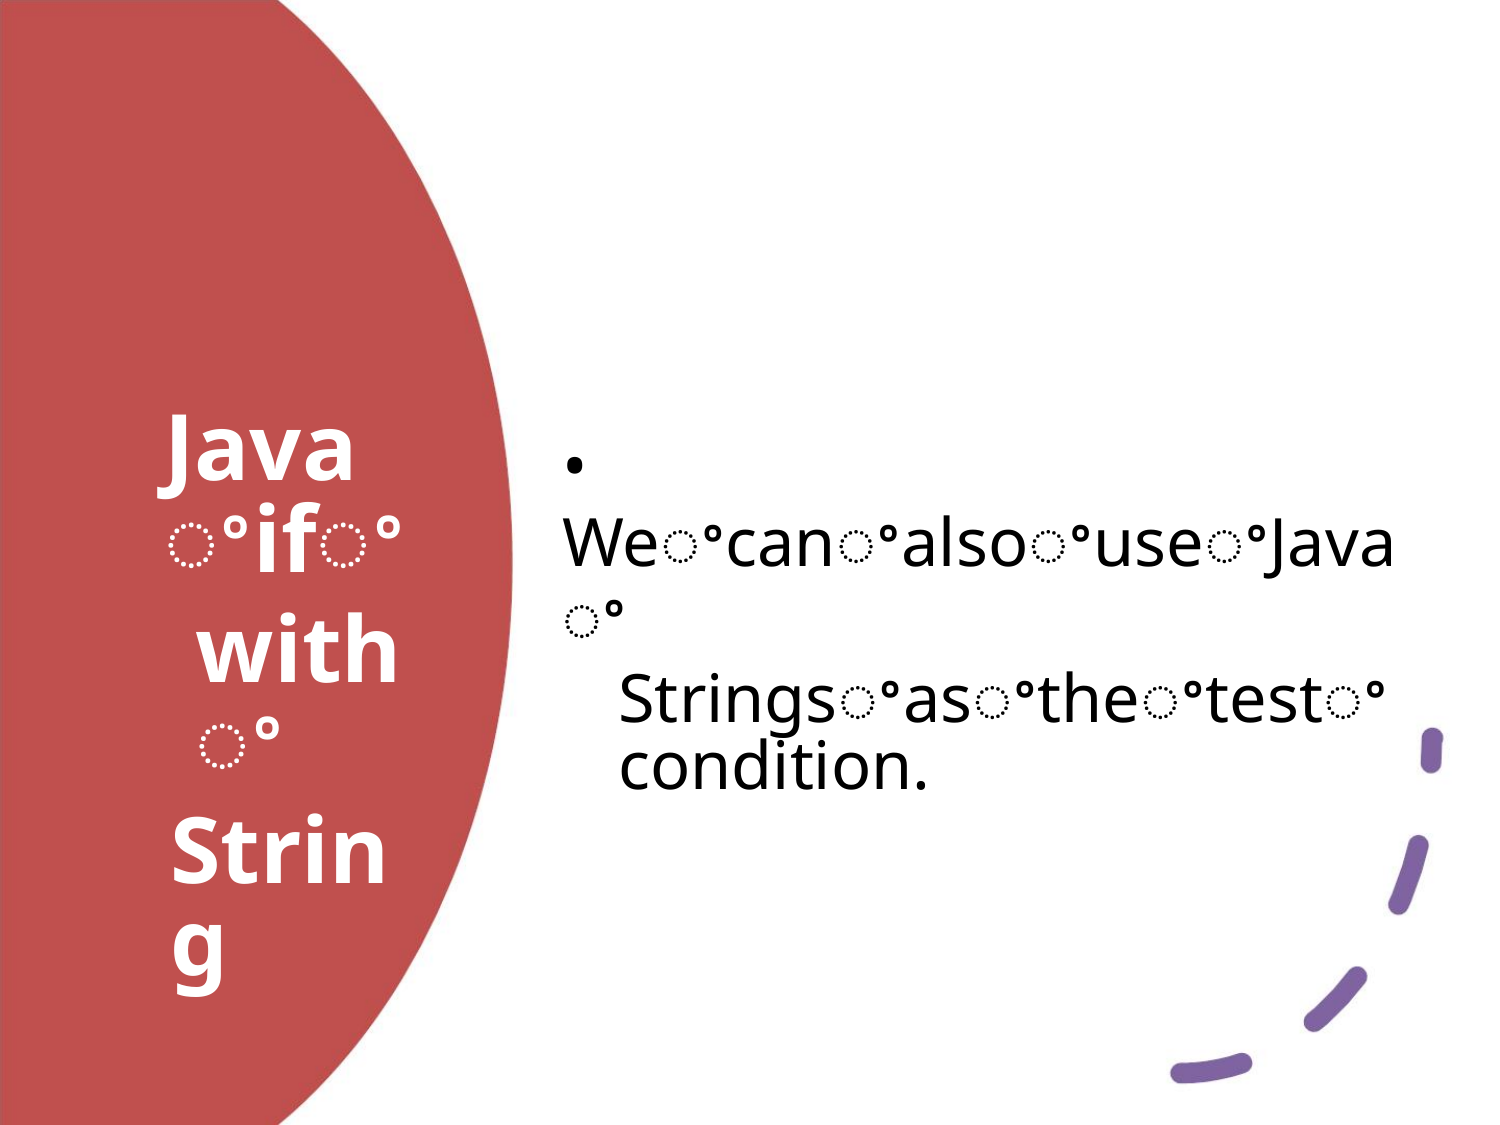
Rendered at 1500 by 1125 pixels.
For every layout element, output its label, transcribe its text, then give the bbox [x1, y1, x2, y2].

text_box • WeꢀcanꢀalsoꢀuseꢀJavaꢀ Stringsꢀasꢀtheꢀtestꢀcondition. [562, 428, 1413, 803]
text_box [0, 0, 1500, 1125]
text_box Javaꢀifꢀ withꢀ String [164, 407, 447, 994]
